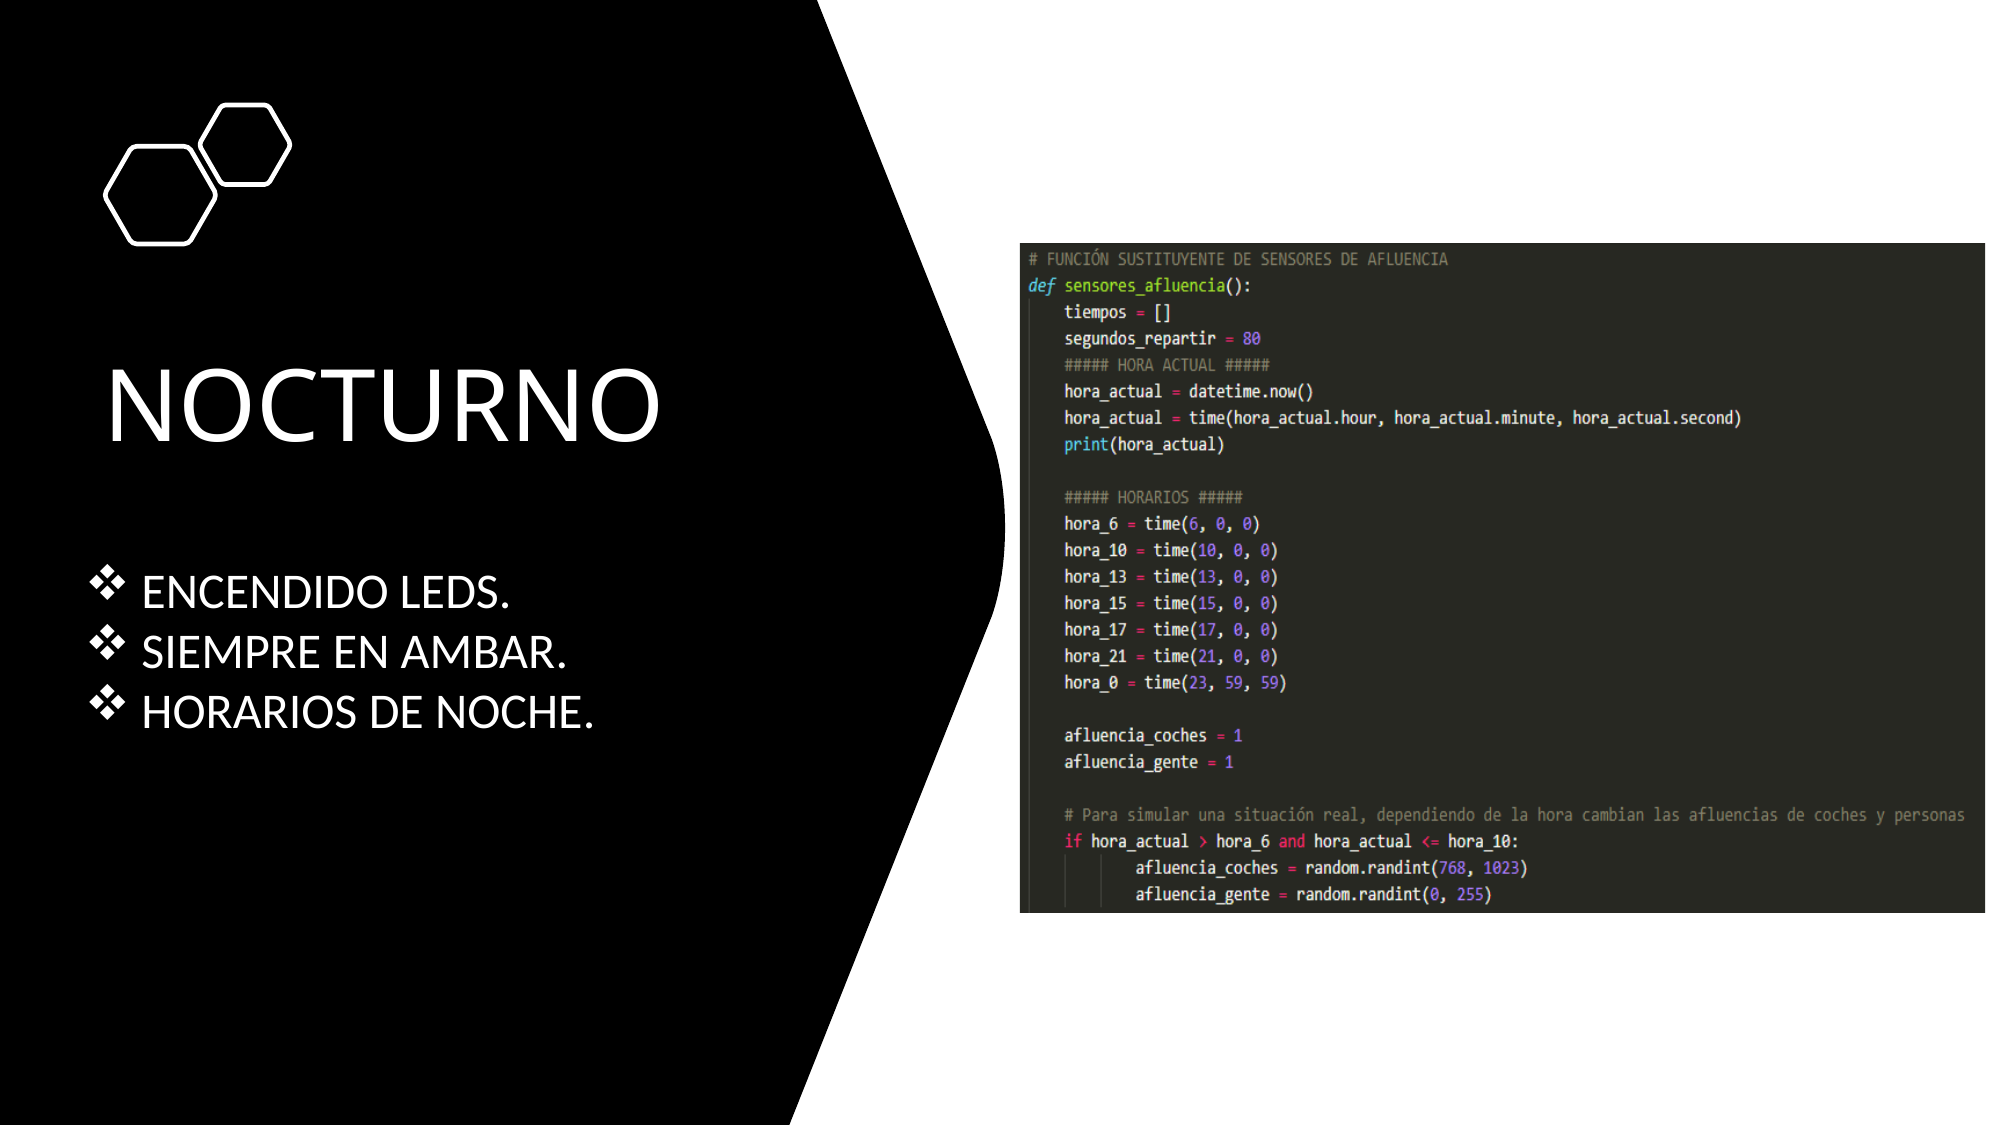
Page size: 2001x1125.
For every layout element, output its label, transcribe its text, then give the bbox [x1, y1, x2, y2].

text_box ENCENDIDO LEDS. SIEMPRE EN AMBAR. HORARIOS DE NOCHE. [70, 550, 788, 806]
text_box [0, 0, 1007, 1125]
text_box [104, 104, 290, 244]
text_box [791, 0, 2000, 1125]
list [1019, 243, 1986, 913]
title NOCTURNO [88, 309, 770, 471]
